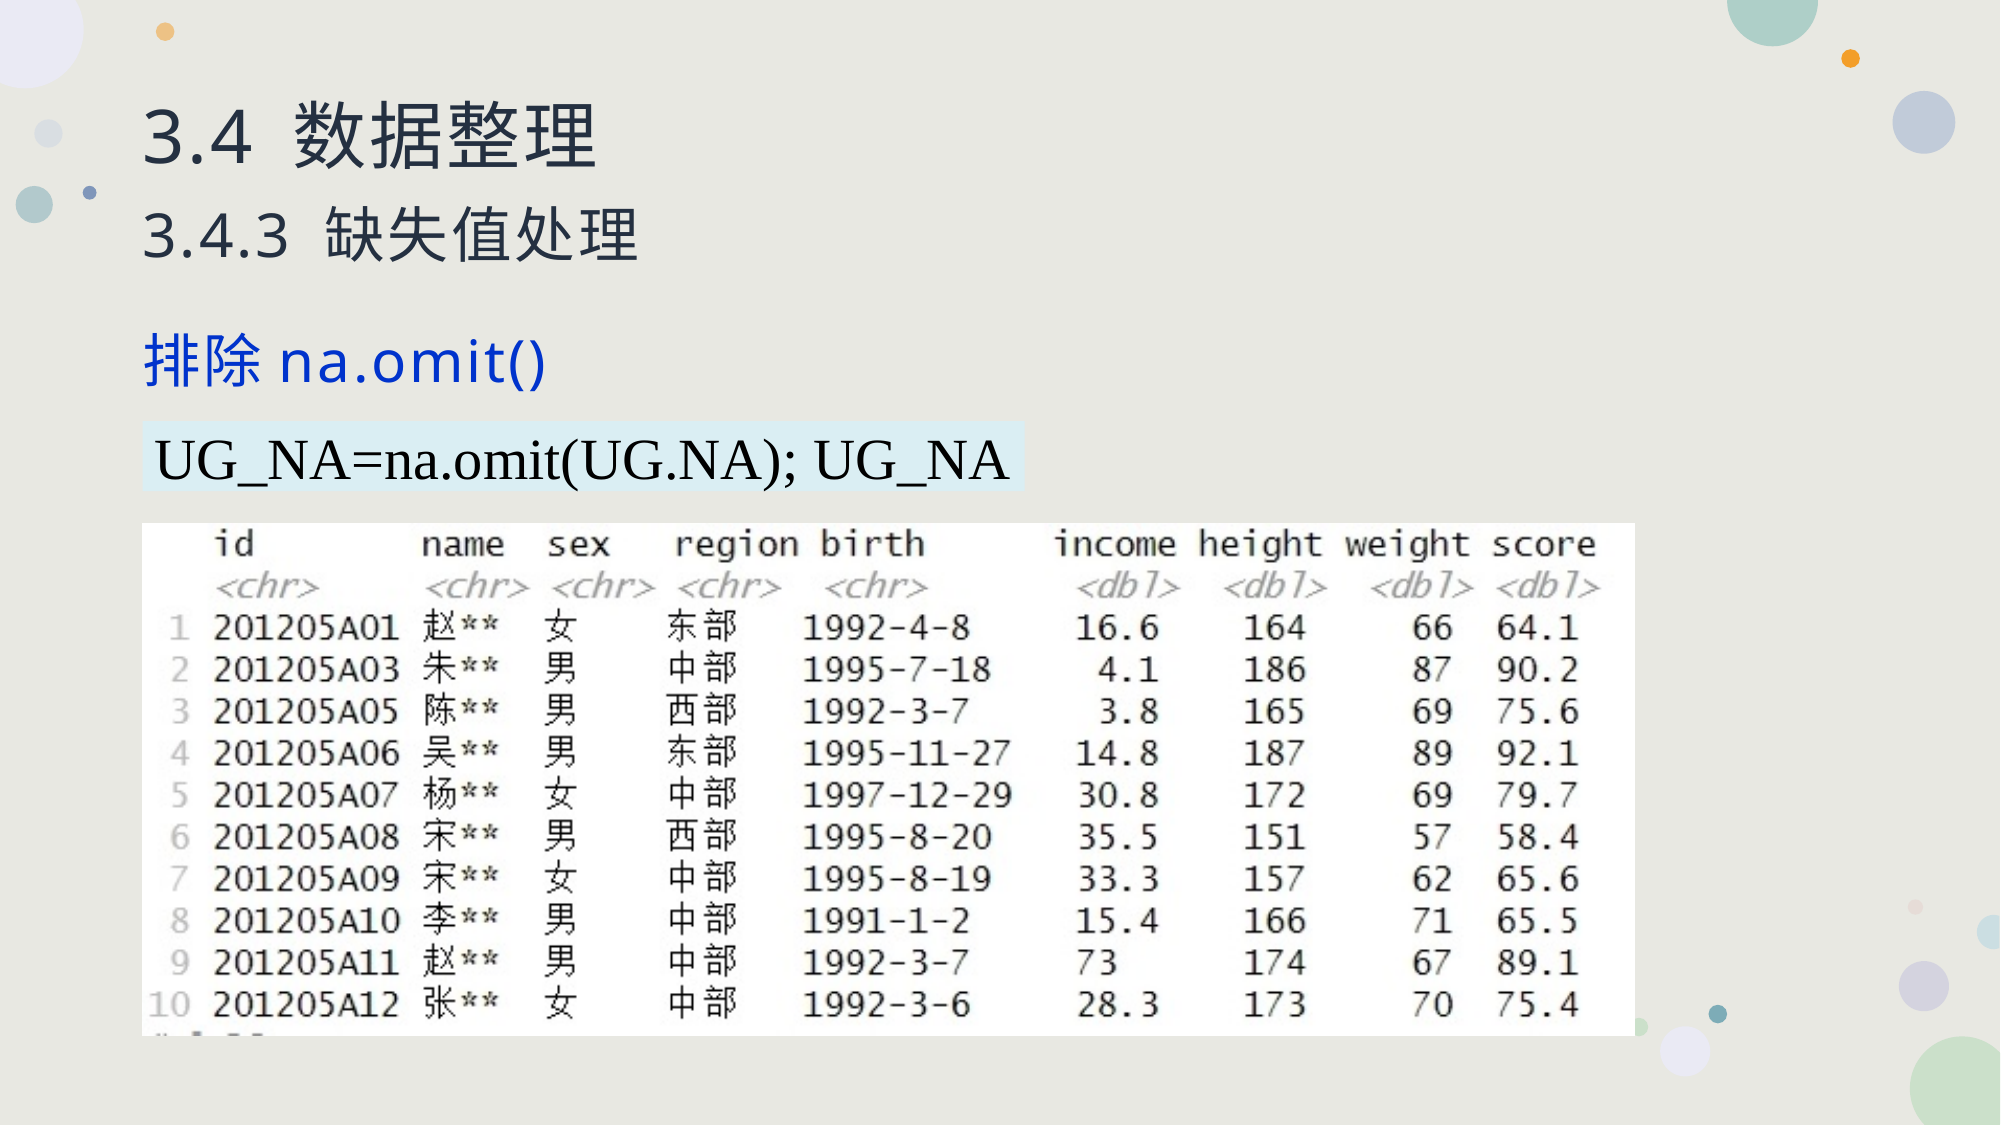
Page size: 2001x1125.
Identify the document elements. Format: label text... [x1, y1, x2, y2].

picture [142, 523, 1635, 1036]
title 3.4 数据整理 3.4.3 缺失值处理 [127, 59, 1877, 278]
text_box UG_NA=na.omit(UG.NA); UG_NA [142, 421, 1025, 492]
list 排除na.omit() [127, 299, 1877, 1014]
